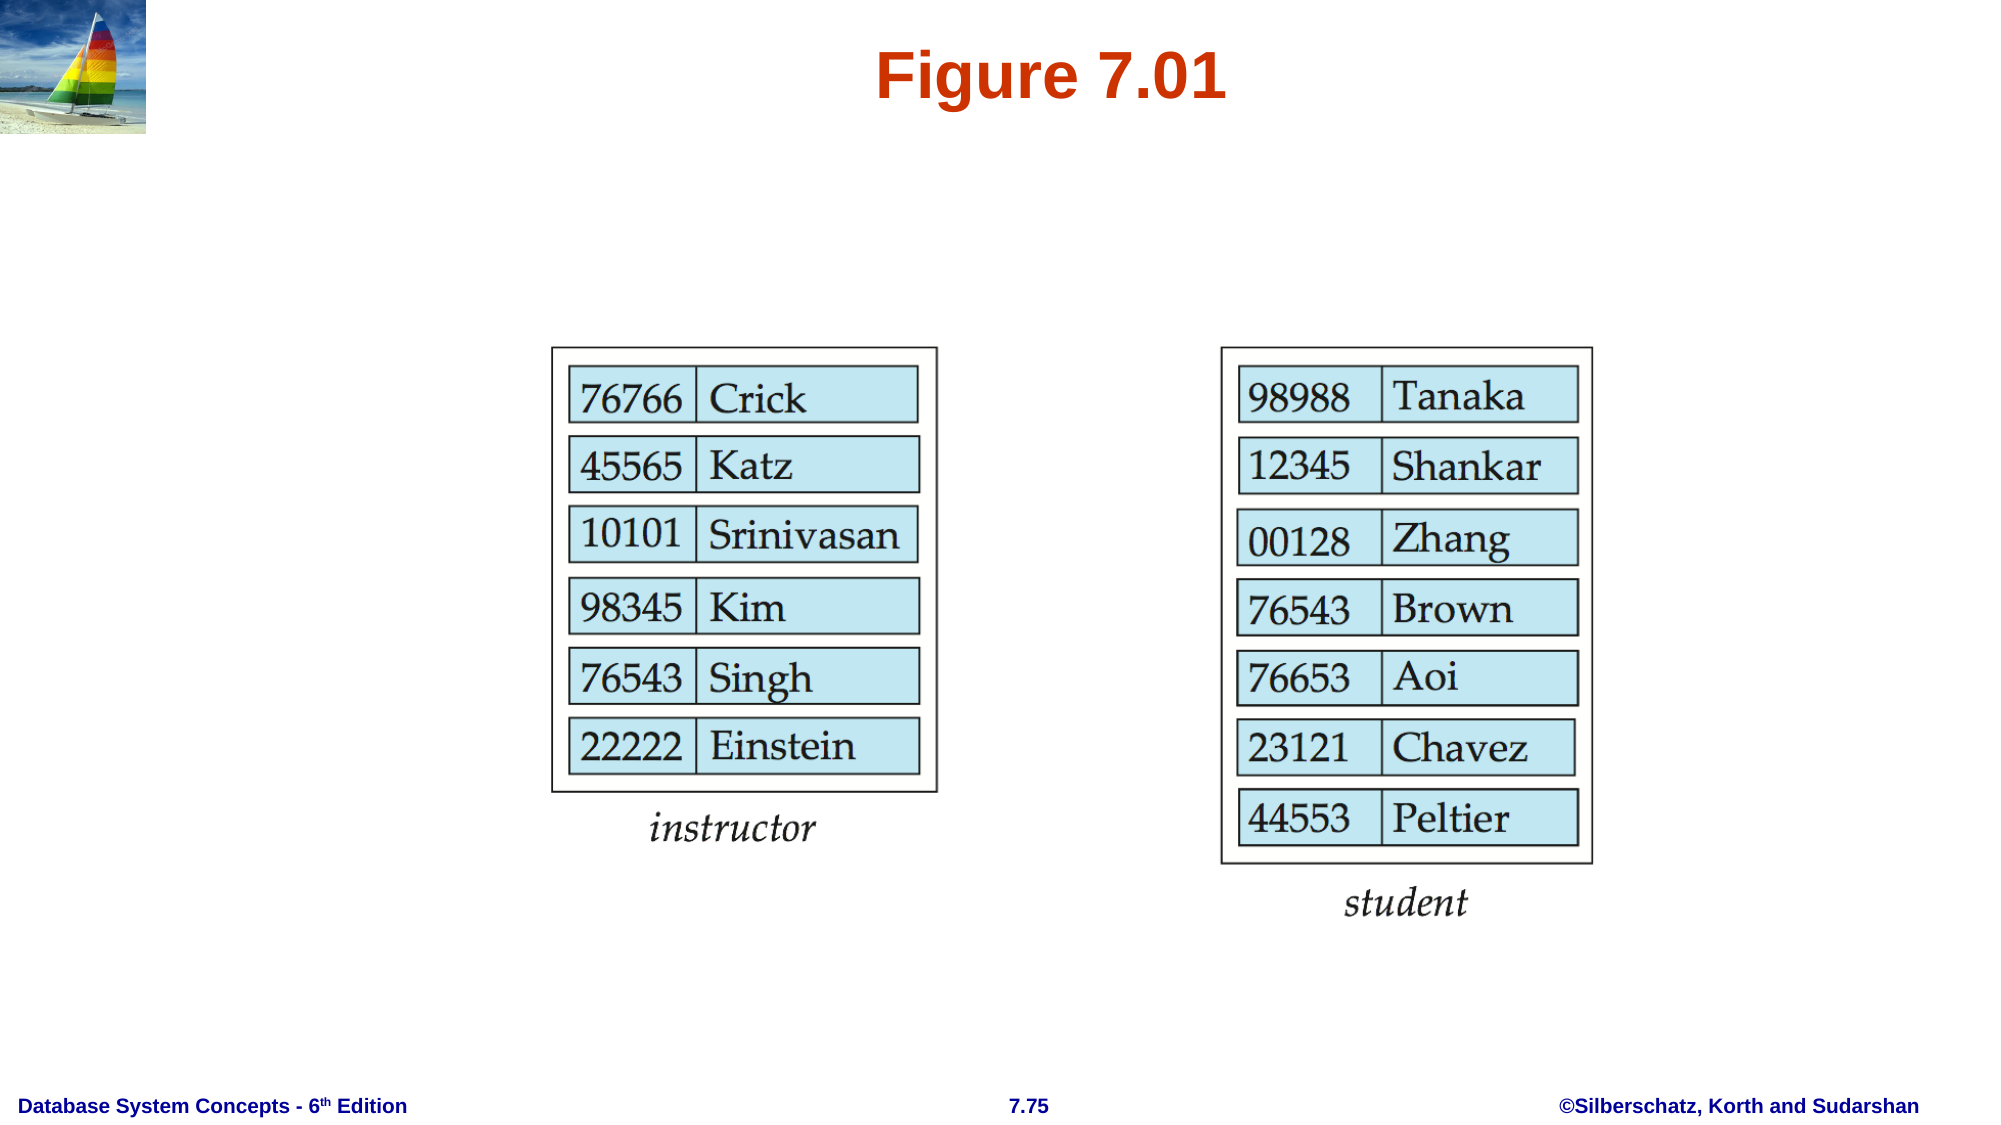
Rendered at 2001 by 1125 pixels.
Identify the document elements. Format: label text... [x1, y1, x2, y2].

picture [550, 346, 1594, 928]
picture [0, 0, 146, 134]
title Figure 7.01 [167, 18, 1935, 120]
